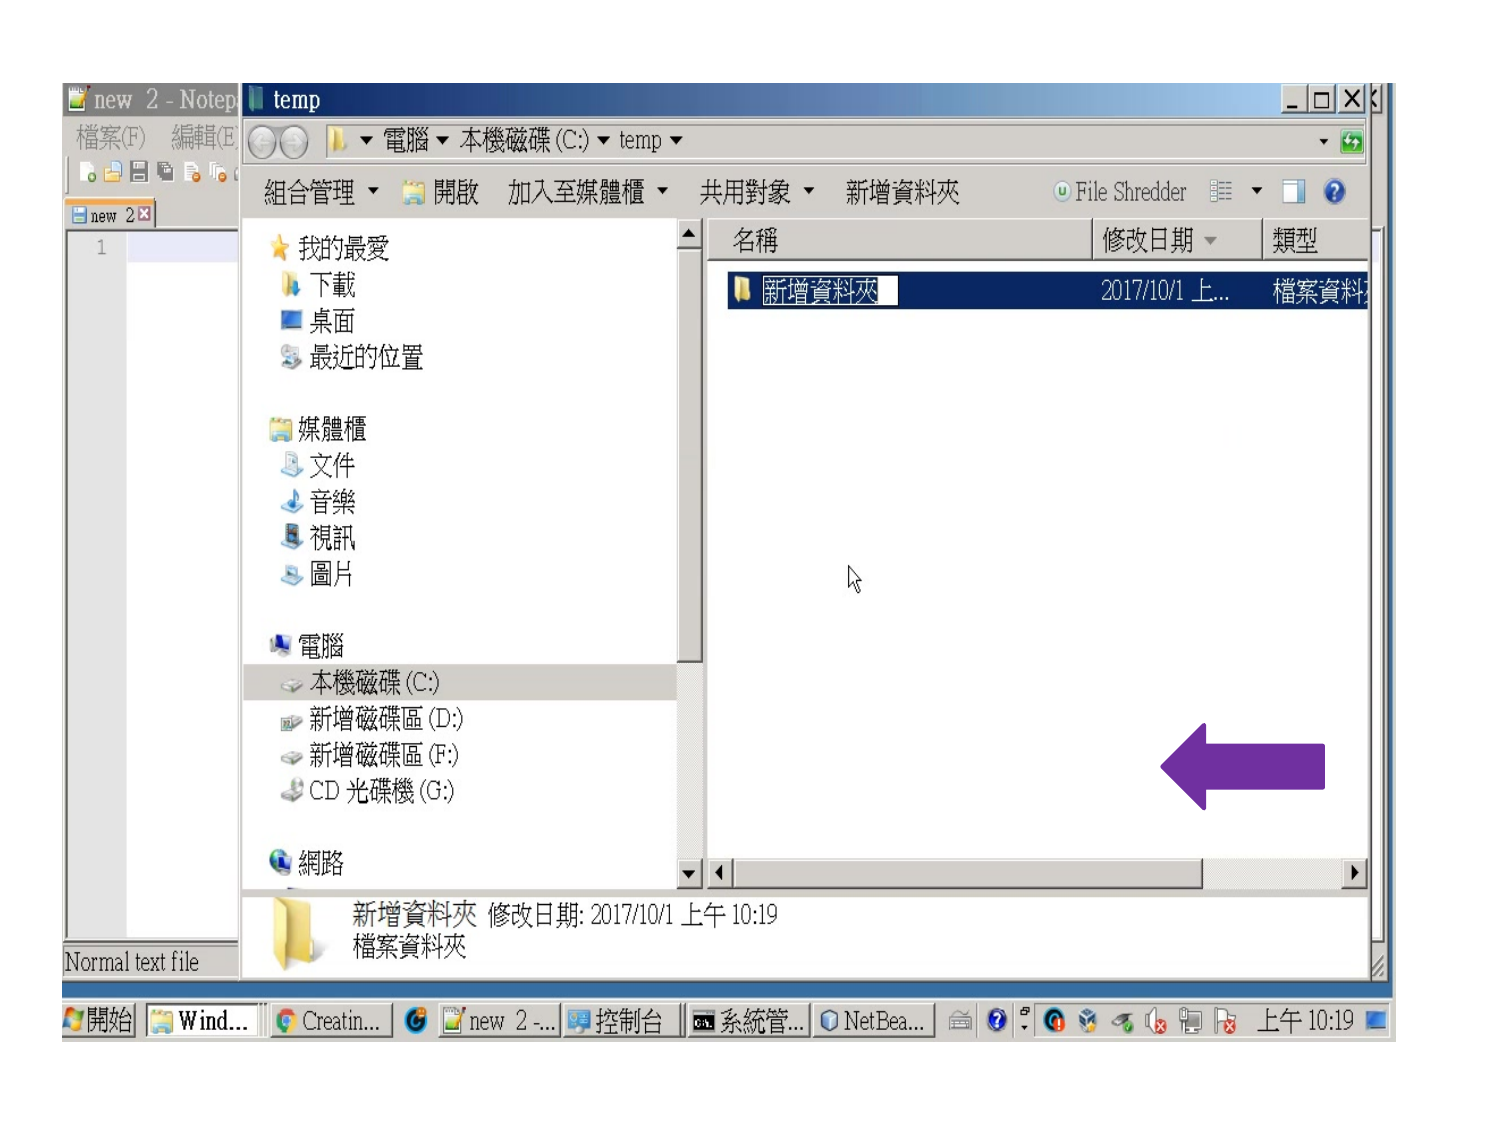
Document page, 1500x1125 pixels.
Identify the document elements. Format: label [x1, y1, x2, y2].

picture [62, 83, 1396, 1042]
